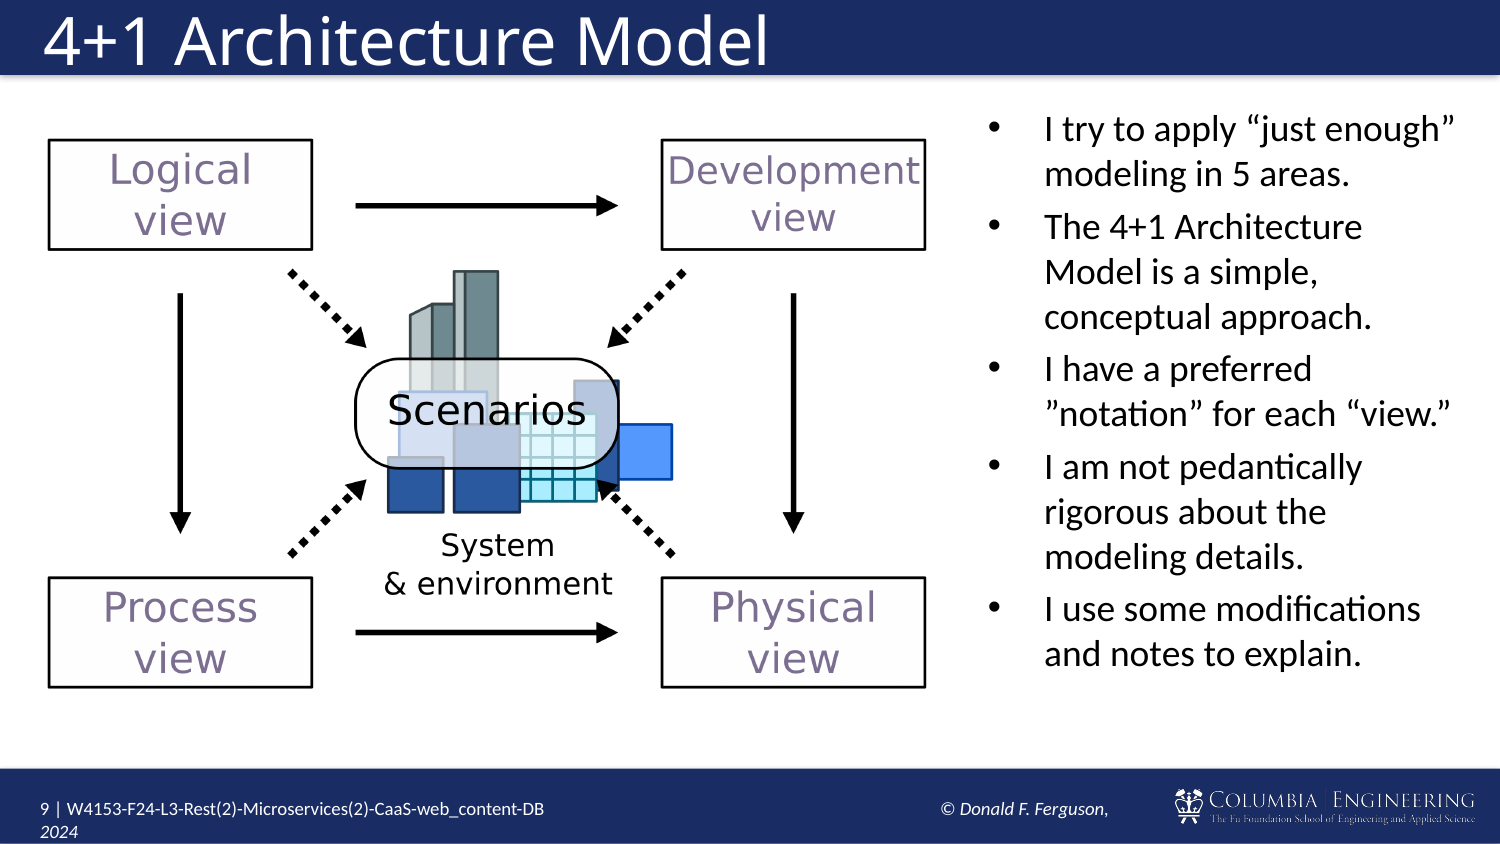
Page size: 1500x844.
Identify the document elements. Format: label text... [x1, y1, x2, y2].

title 4+1 Architecture Model [28, 0, 1450, 73]
list I try to apply “just enough” modeling in 5 areas. The 4+1 Architecture Model is a simple, conceptual approach. I have a preferred ”notation” for each “view.” I am not pedantically rigorous about the modeling details. I use some modifications and notes to explain. [973, 96, 1475, 760]
picture [5, 96, 974, 732]
